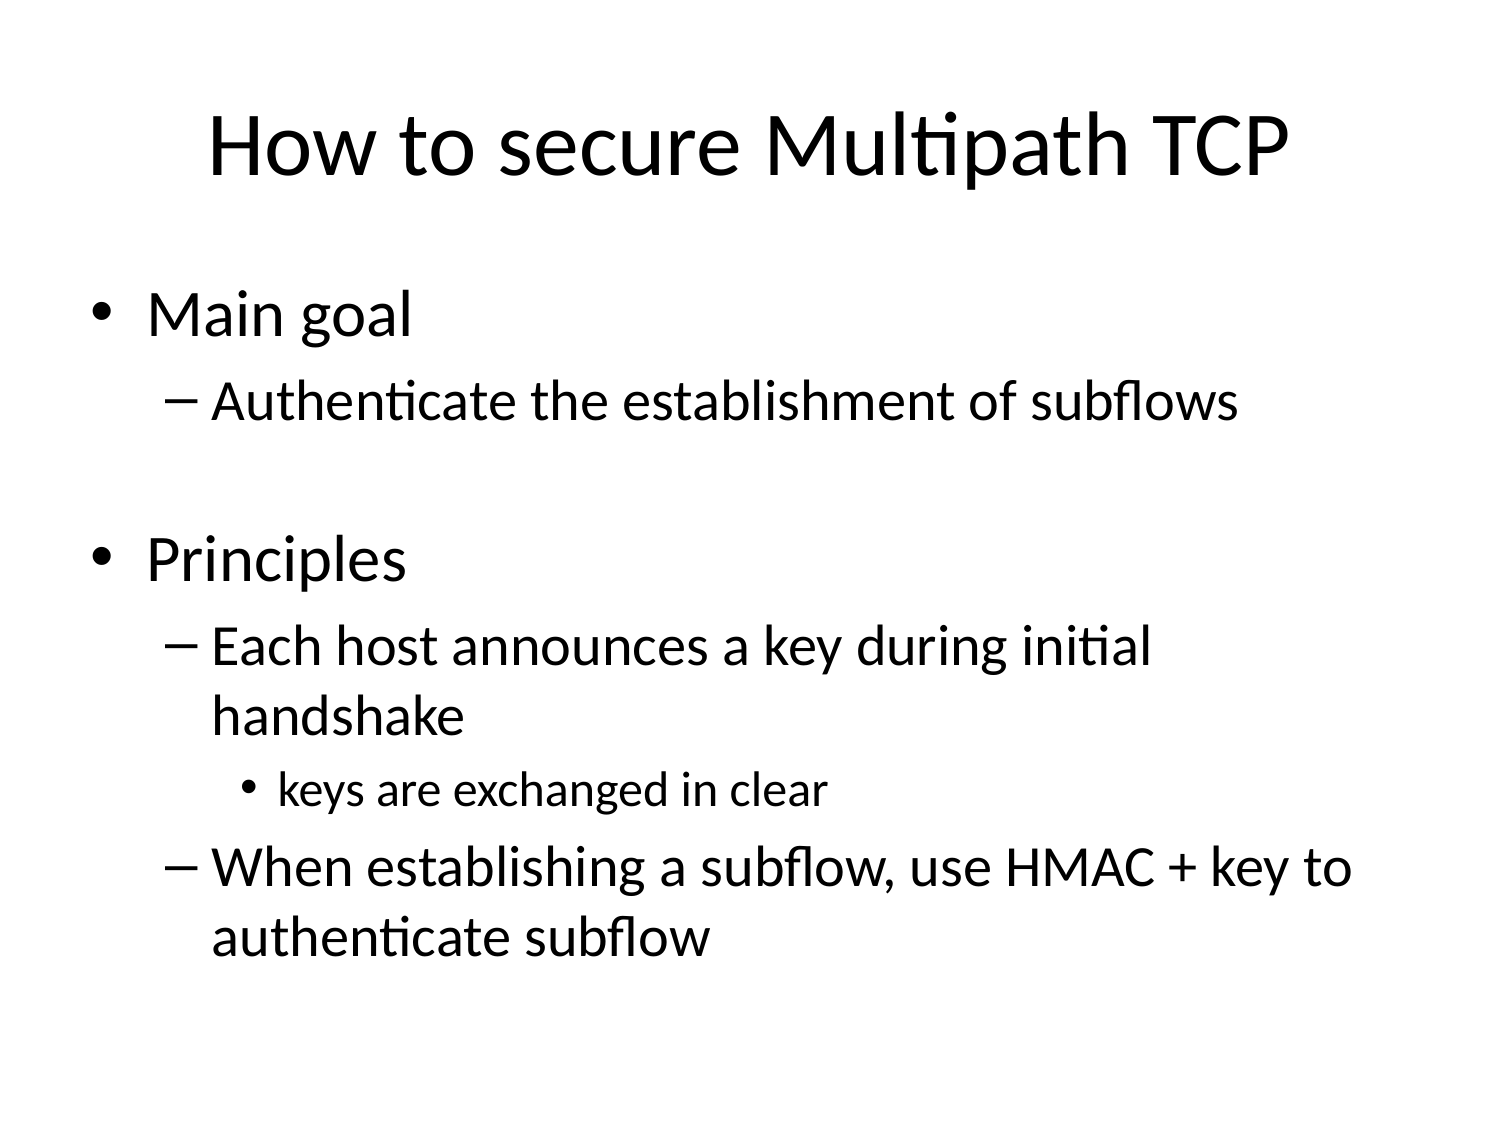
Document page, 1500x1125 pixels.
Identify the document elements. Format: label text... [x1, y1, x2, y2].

title How to secure Multipath TCP [75, 45, 1425, 233]
list Main goal Authenticate the establishment of subflows Principles Each host announces a key during initial handshake keys are exchanged in clear When establishing a subflow, use HMAC + key to authenticate subflow [75, 262, 1425, 1005]
